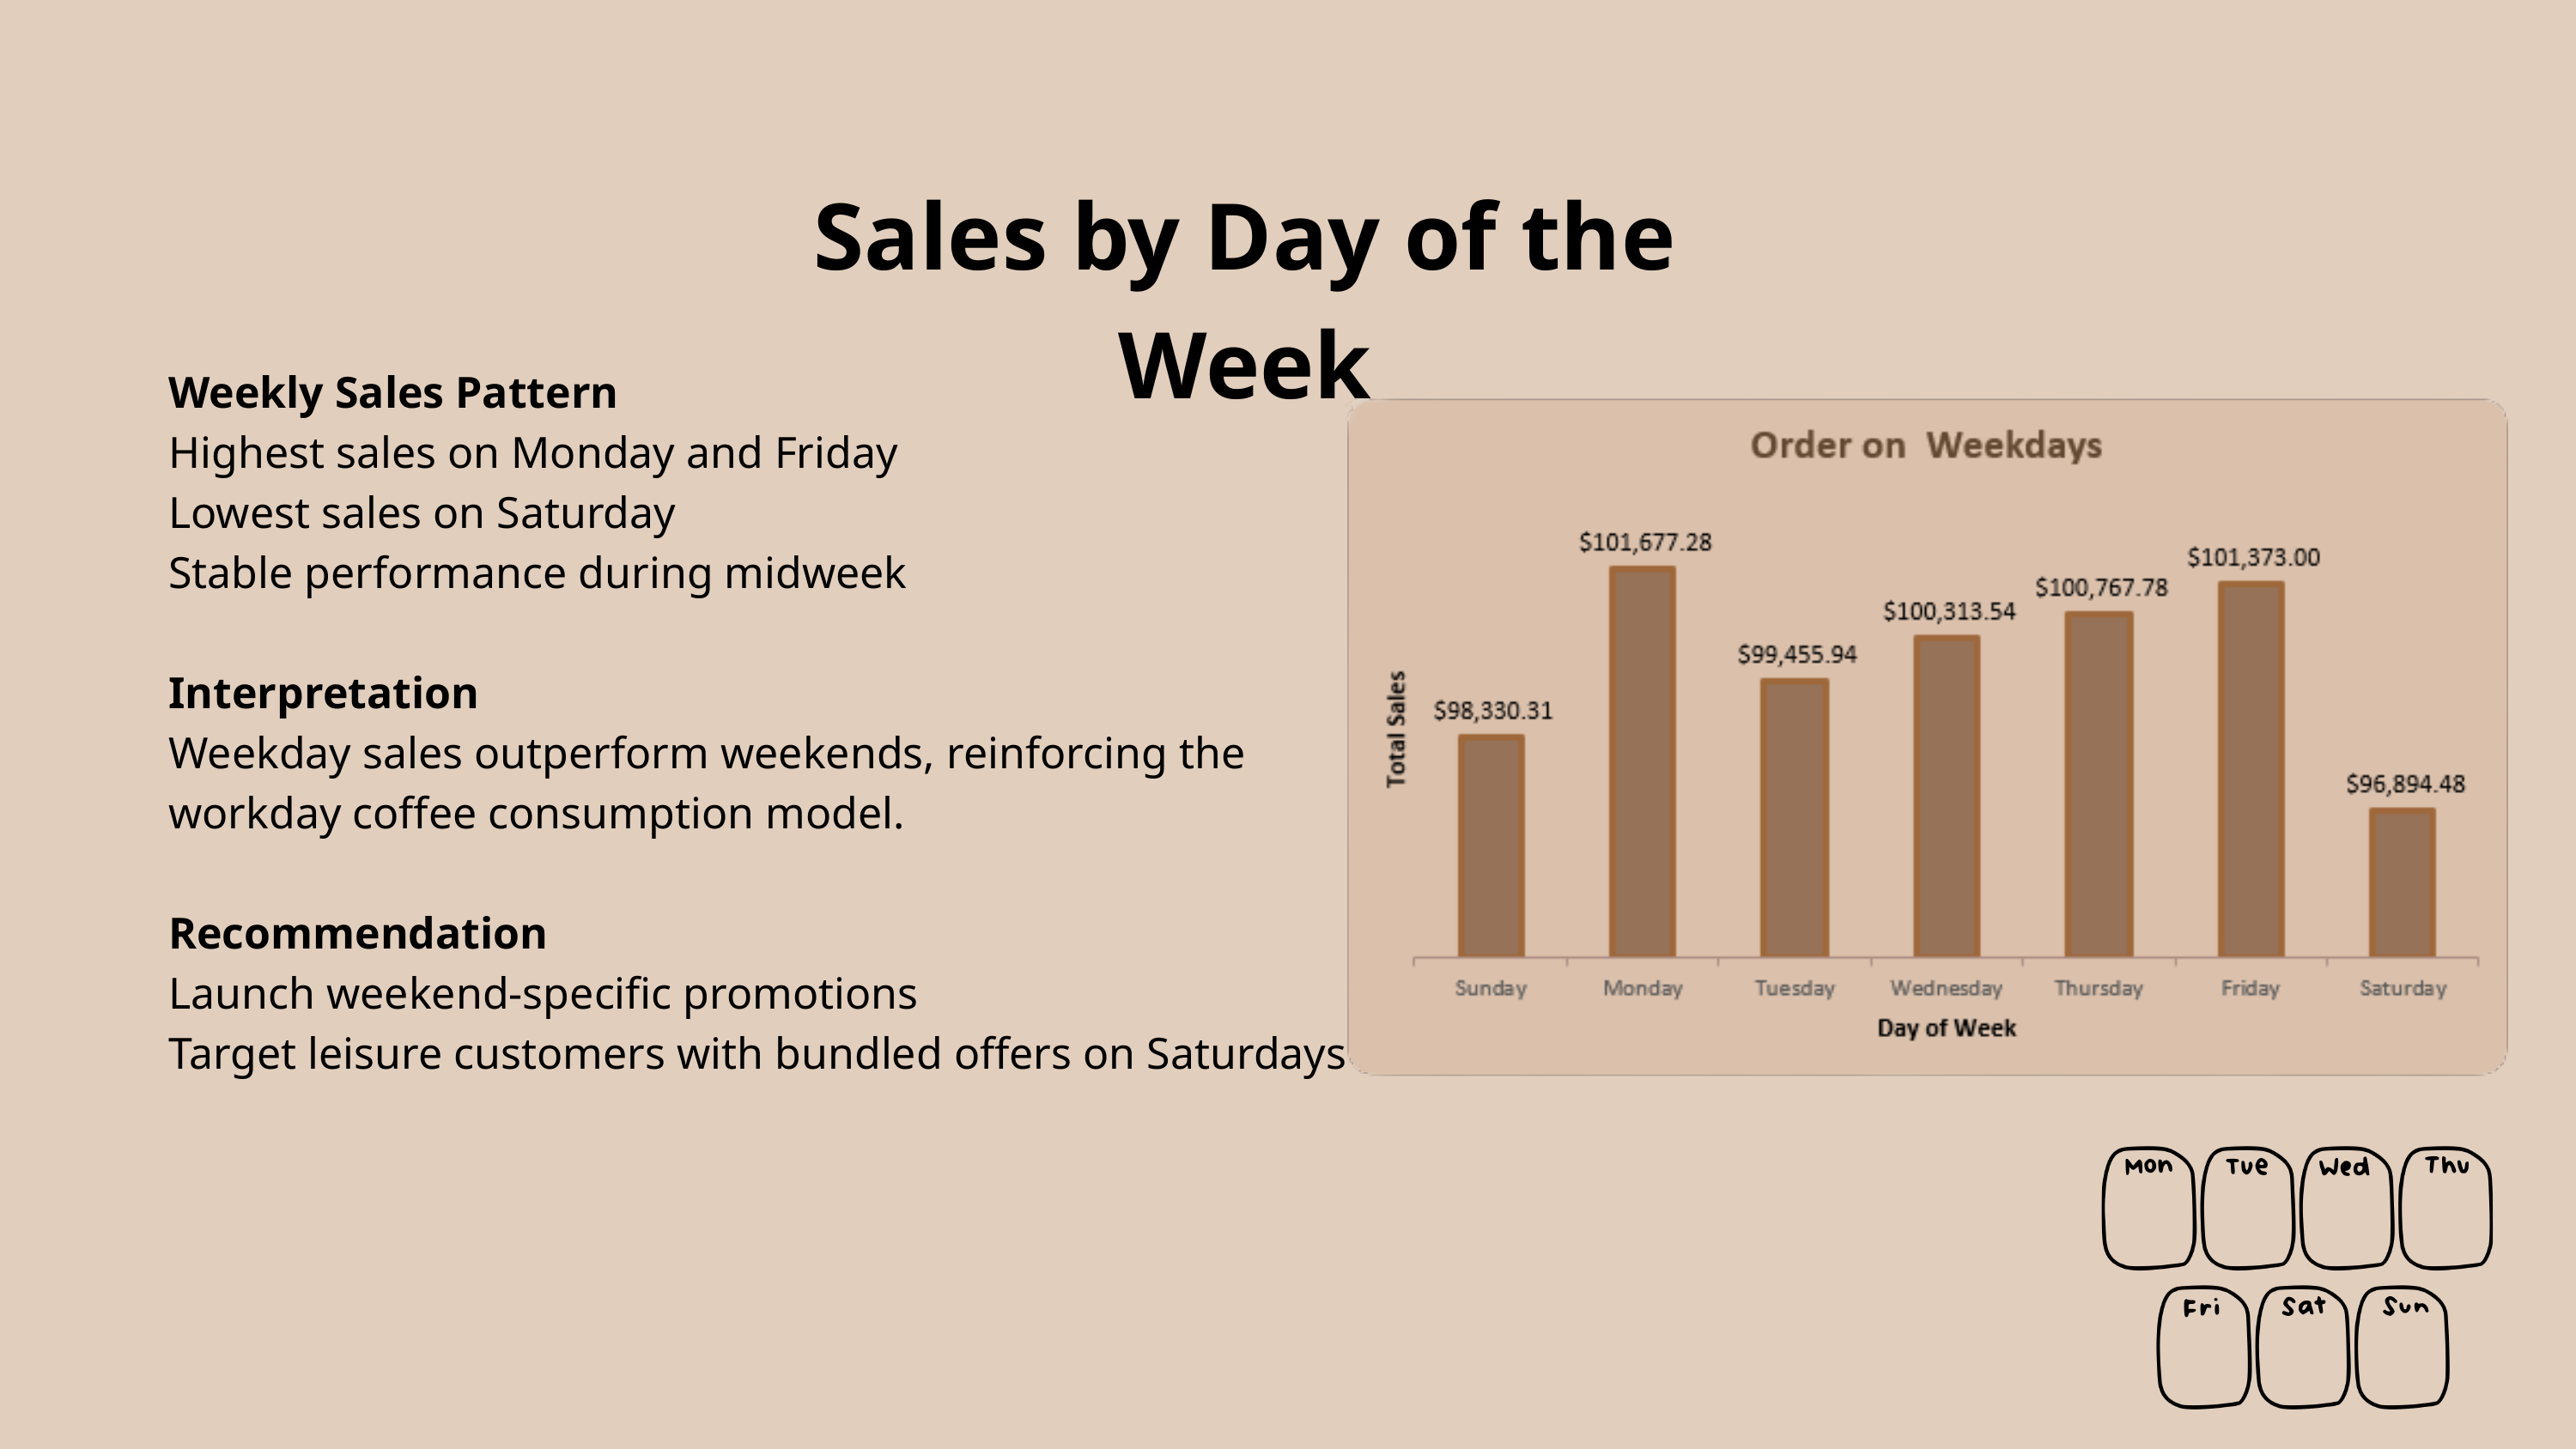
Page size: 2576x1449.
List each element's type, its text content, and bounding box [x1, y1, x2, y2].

text_box [2101, 1146, 2494, 1410]
text_box [1334, 379, 2534, 1104]
text_box Sales by Day of the Week [677, 159, 1814, 417]
text_box Weekly Sales Pattern Highest sales on Monday and Friday Lowest sales on Saturday Stable performance during midweek Interpretation Weekday sales outperform weekends, reinforcing the workday coffee consumption model. Recommendation Launch weekend-specific promotions Target leisure customers with bundled offers on Saturdays [168, 356, 1373, 1078]
